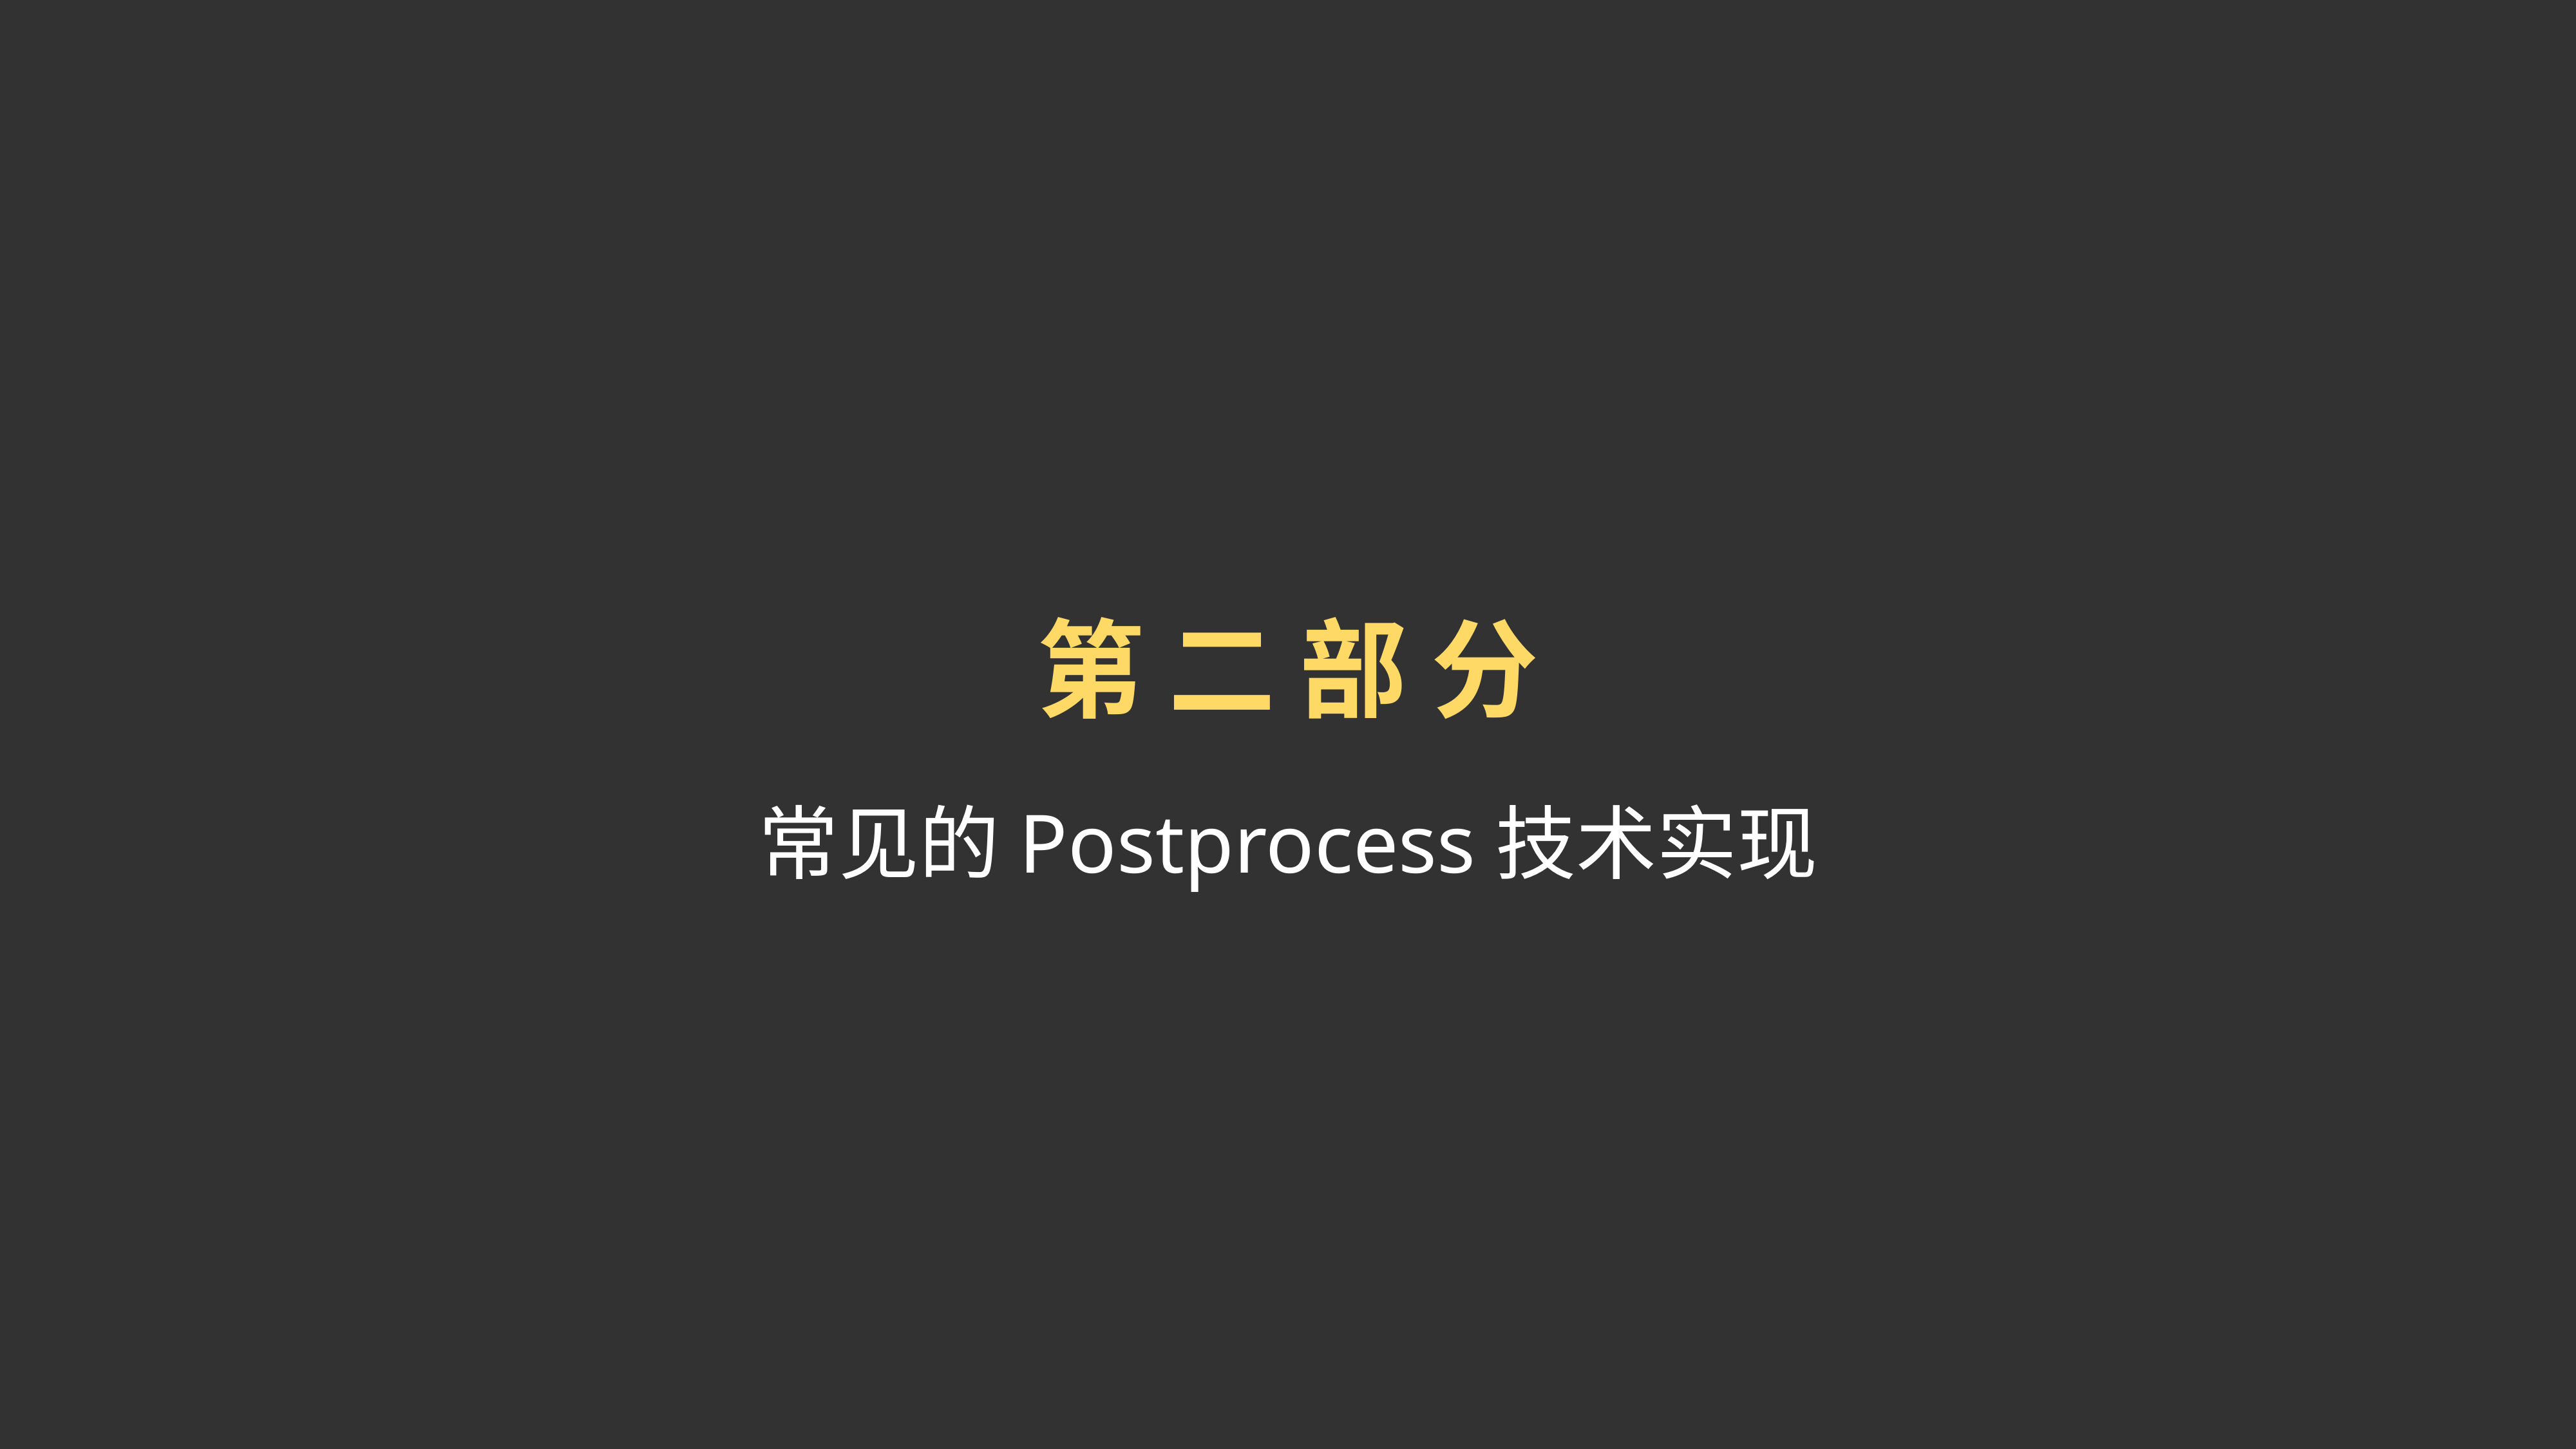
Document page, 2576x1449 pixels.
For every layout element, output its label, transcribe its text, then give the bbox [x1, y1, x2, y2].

text_box 第二部分 [1031, 596, 1545, 736]
text_box 常见的Postprocess技术实现 [461, 786, 2115, 895]
